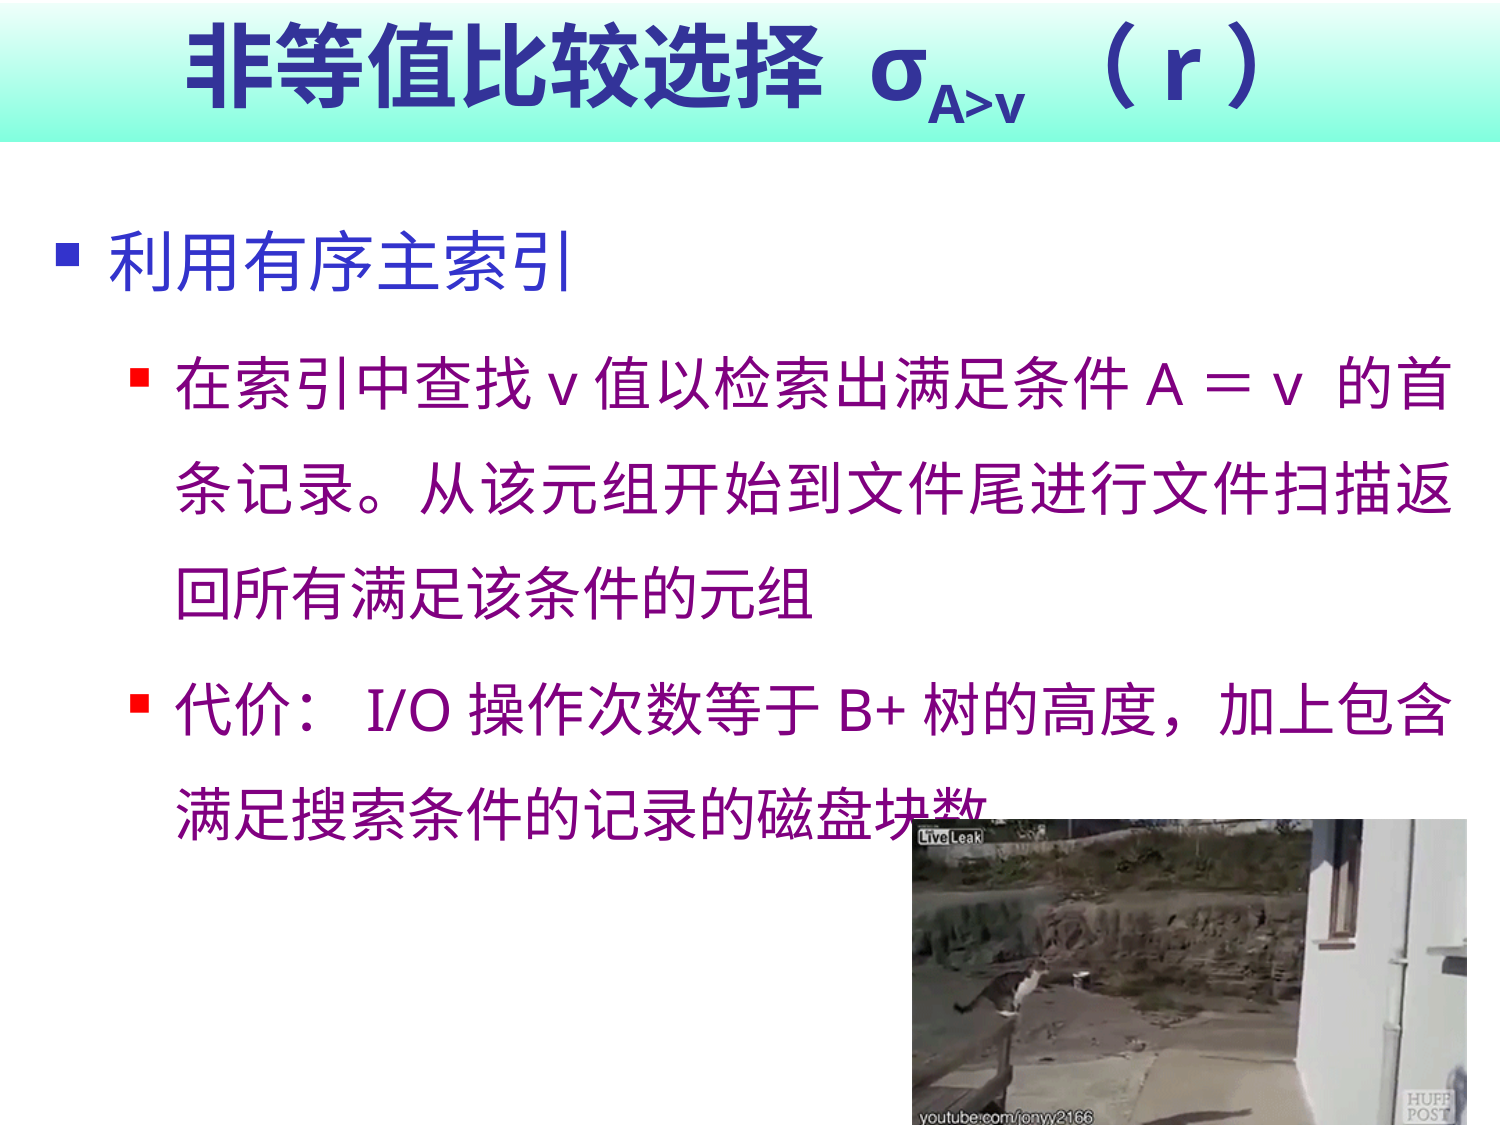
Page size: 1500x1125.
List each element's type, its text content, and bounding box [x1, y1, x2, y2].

list 利用有序主索引 在索引中查找v值以检索出满足条件A＝v 的首条记录。从该元组开始到文件尾进行文件扫描返回所有满足该条件的元组 代价：I/O操作次数等于B+树的高度，加上包含满足搜索条件的记录的磁盘块数 [37, 172, 1470, 1095]
picture [912, 818, 1468, 1125]
title 非等值比较选择 σA>v（r） [0, 2, 1500, 143]
